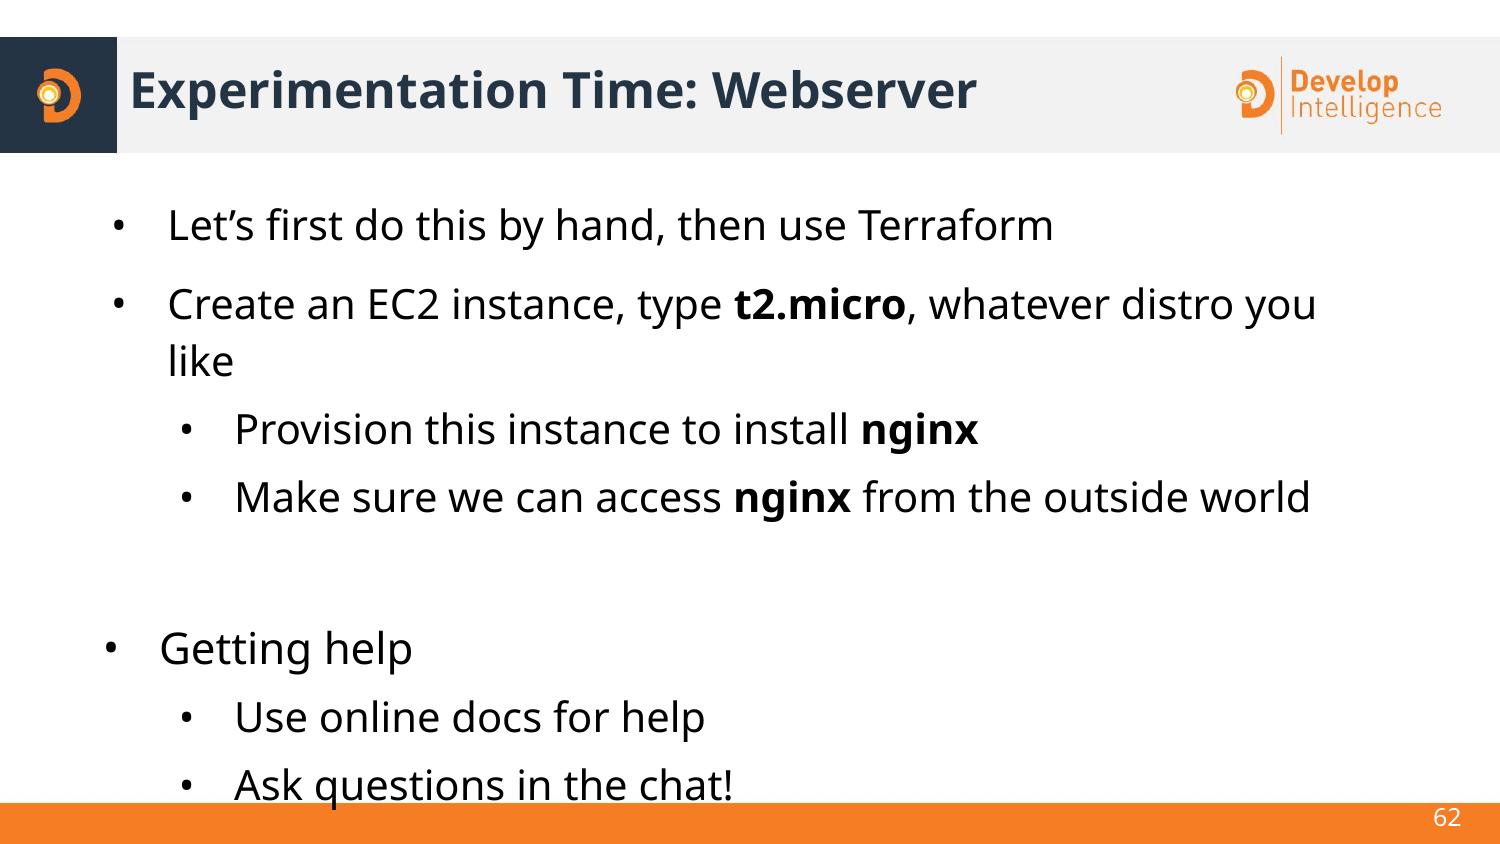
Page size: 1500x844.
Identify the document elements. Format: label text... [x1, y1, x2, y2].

title Experimentation Time: Webserver [118, 36, 1500, 148]
slide_number 62 [1396, 800, 1499, 837]
picture [0, 0, 1500, 844]
list Let’s first do this by hand, then use Terraform Create an EC2 instance, type t2.micro, whatever distro you like Provision this instance to install nginx Make sure we can access nginx from the outside world Getting help Use online docs for help Ask questions in the chat! [102, 185, 1396, 758]
